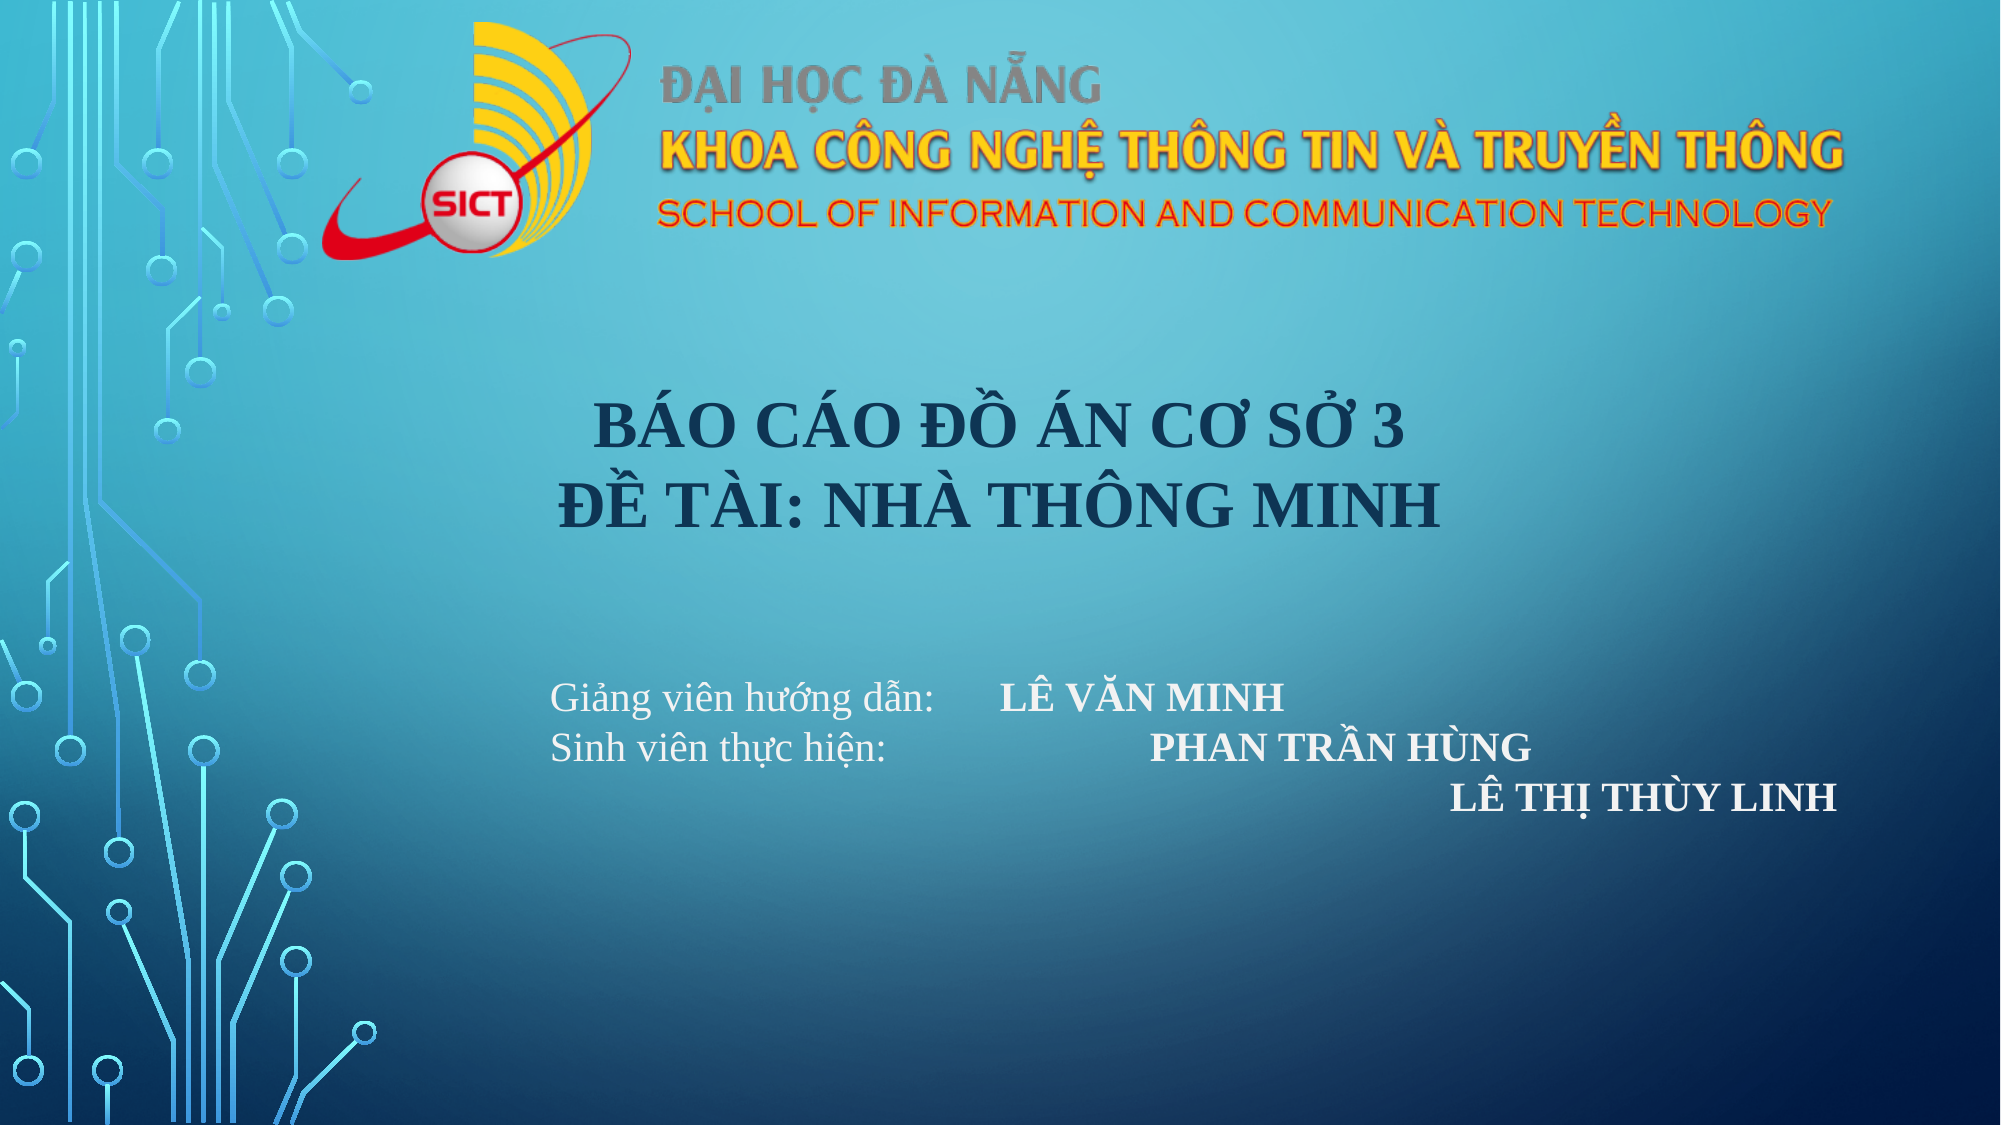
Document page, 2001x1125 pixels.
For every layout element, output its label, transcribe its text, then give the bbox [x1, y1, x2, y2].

text_box BÁO CÁO ĐỒ ÁN CƠ SỞ 3 ĐỀ TÀI: NHÀ THÔNG MINH [542, 373, 1458, 549]
text_box Giảng viên hướng dẫn: LÊ VĂN MINH Sinh viên thực hiện: PHAN TRẦN HÙNG LÊ THỊ THÙY LINH [534, 662, 1853, 828]
picture [322, 22, 1855, 263]
